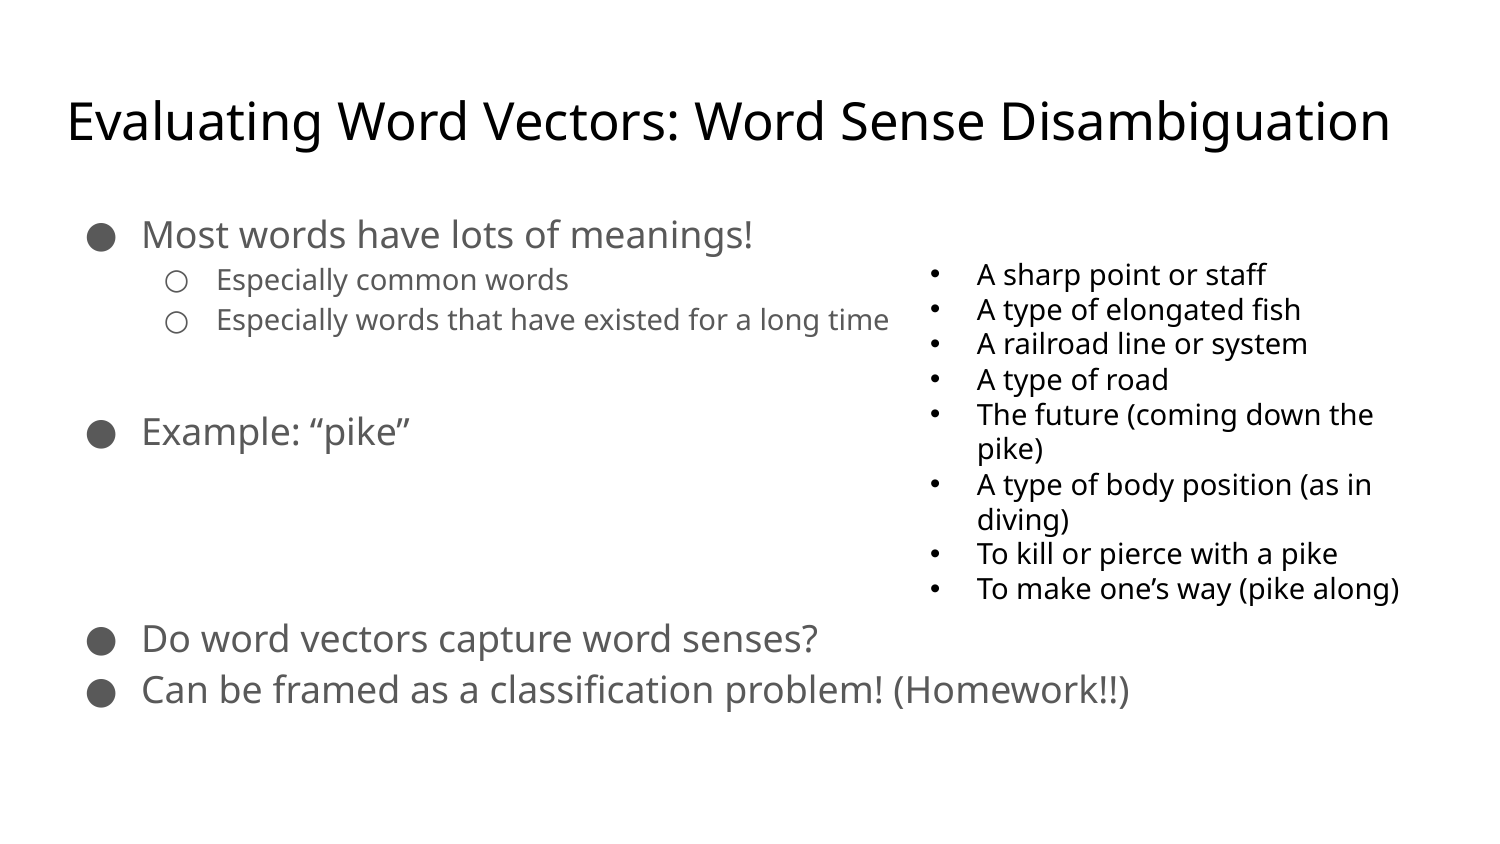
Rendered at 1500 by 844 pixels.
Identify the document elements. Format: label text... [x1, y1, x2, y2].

text_box A sharp point or staff A type of elongated fish A railroad line or system A type of road The future (coming down the pike) A type of body position (as in diving) To kill or pierce with a pike To make one’s way (pike along) [915, 248, 1436, 613]
list Most words have lots of meanings! Especially common words Especially words that have existed for a long time Example: “pike” Do word vectors capture word senses? Can be framed as a classification problem! (Homework!!) [51, 189, 1449, 750]
title Evaluating Word Vectors: Word Sense Disambiguation [51, 72, 1449, 167]
